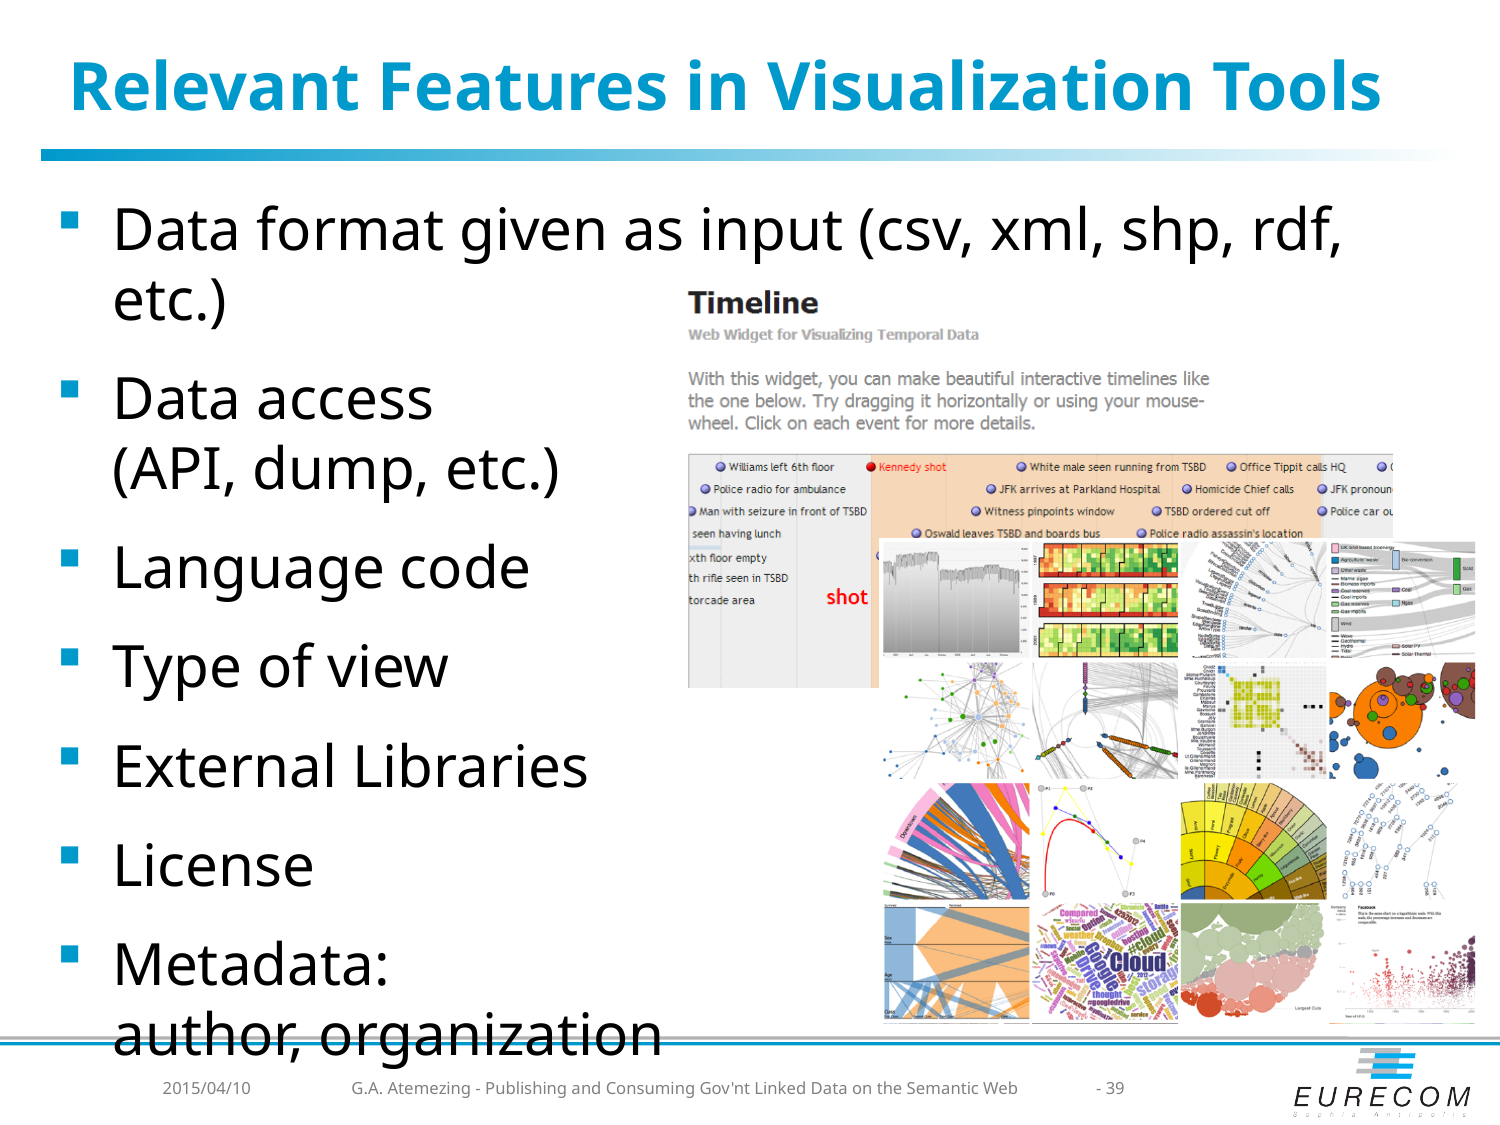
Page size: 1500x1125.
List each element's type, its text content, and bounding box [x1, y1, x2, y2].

title Relevant Features in Visualization Tools [52, 30, 1460, 138]
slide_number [147, 1070, 325, 1103]
picture [655, 266, 1477, 1024]
list Data format given as input (csv, xml, shp, rdf, etc.) Data access (API, dump, etc.) Language code Type of view External Libraries License Metadata: author, organization [40, 184, 1460, 1024]
footer G.A. Atemezing - Publishing and Consuming Gov'nt Linked Data on the Semantic Web [336, 1070, 1069, 1107]
slide_number - 39 [1080, 1070, 1200, 1103]
picture [1293, 1048, 1477, 1118]
